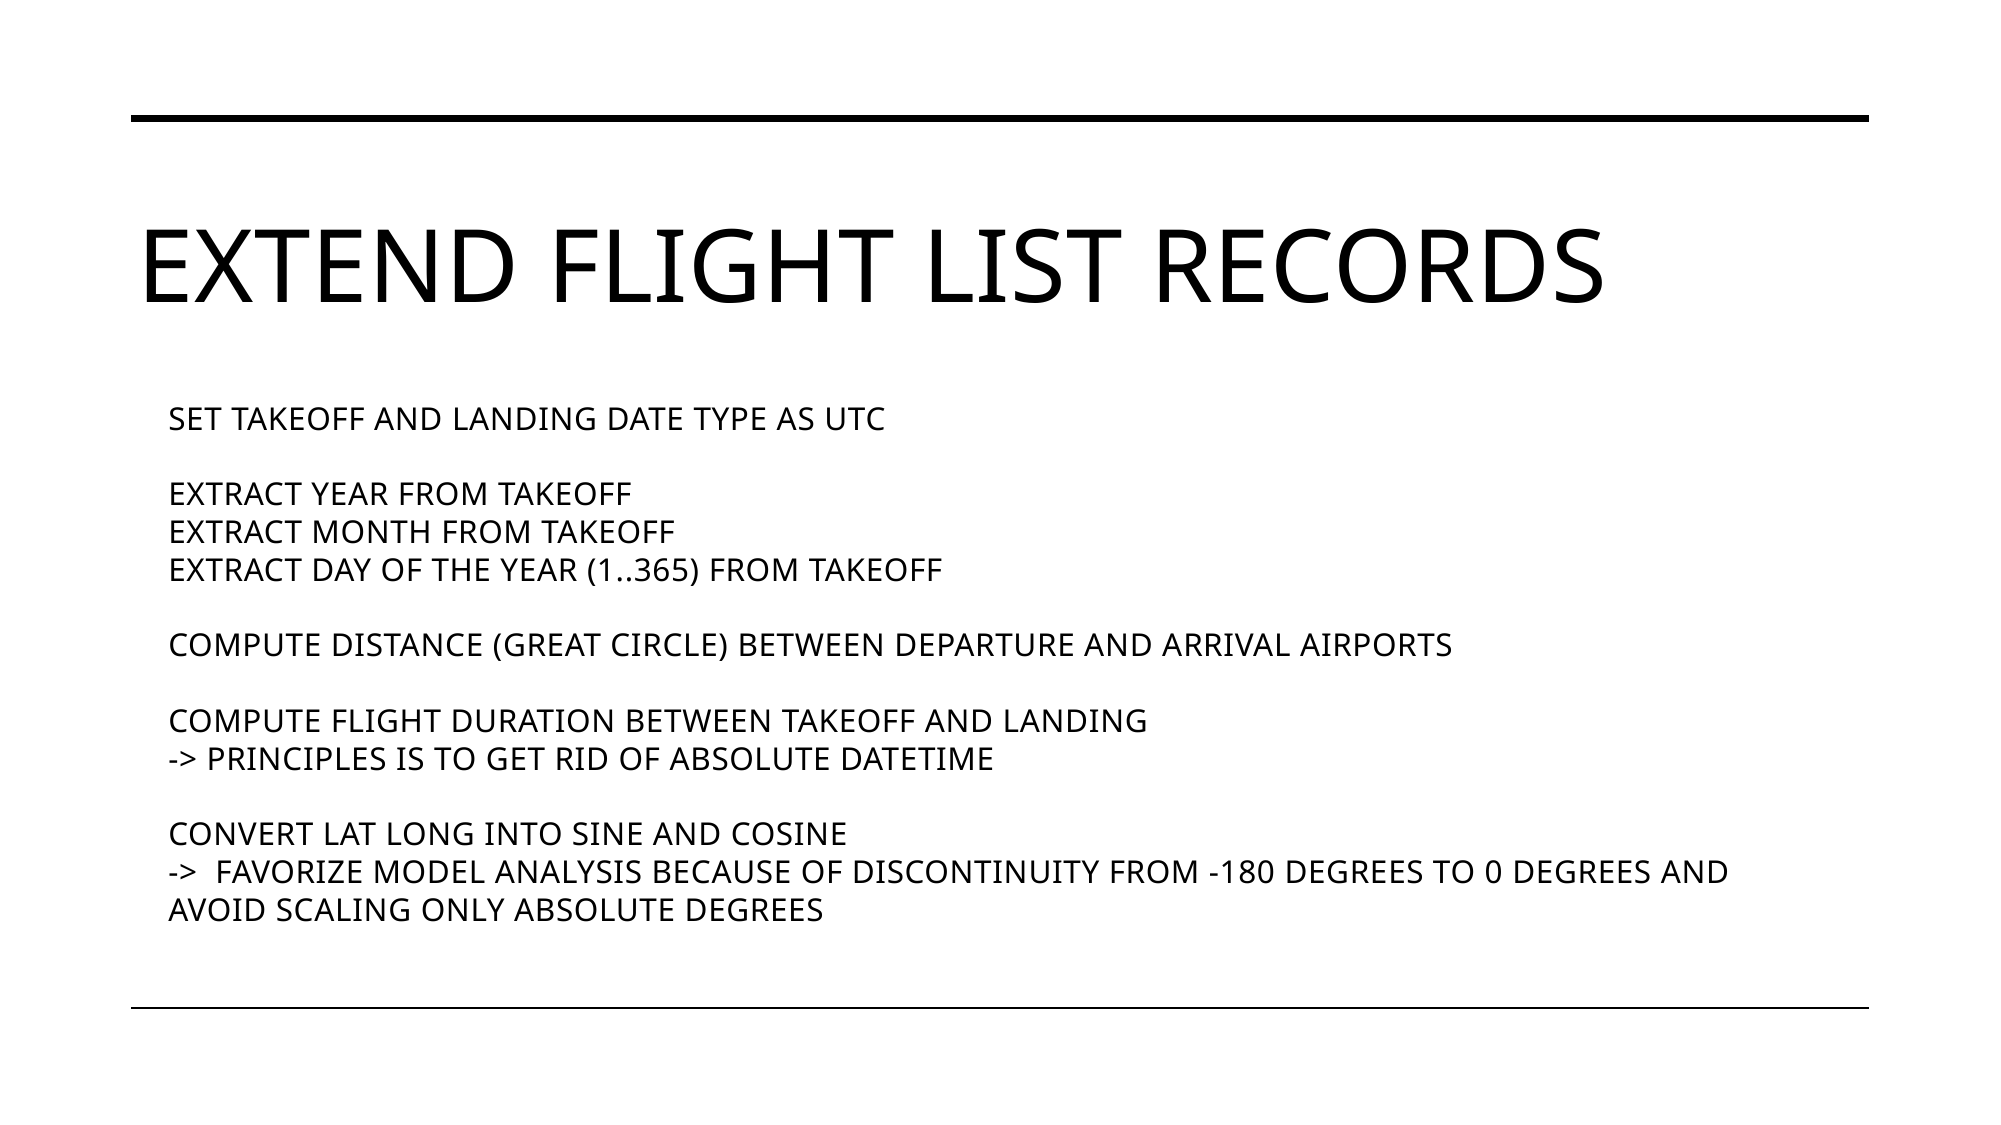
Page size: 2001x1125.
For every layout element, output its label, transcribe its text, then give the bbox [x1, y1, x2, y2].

title Set takeoff and landing date type as UTC Compute flight distance compute flight duration Extract year from takeoff Extract month from takeoff Extract day of the year (1..365) from takeoff Compute distance (great circle) between departure and arrival airports compute flight duration between takeoff and landing -> Principles is to get rid of absolute datetime convert lat long into sine and cosine -> favorize model analysis because of discontinuity from -180 degrees to 0 degrees and avoid scaling only absolute degrees [153, 391, 1830, 973]
text_box Extend Flight list records [123, 116, 1877, 331]
